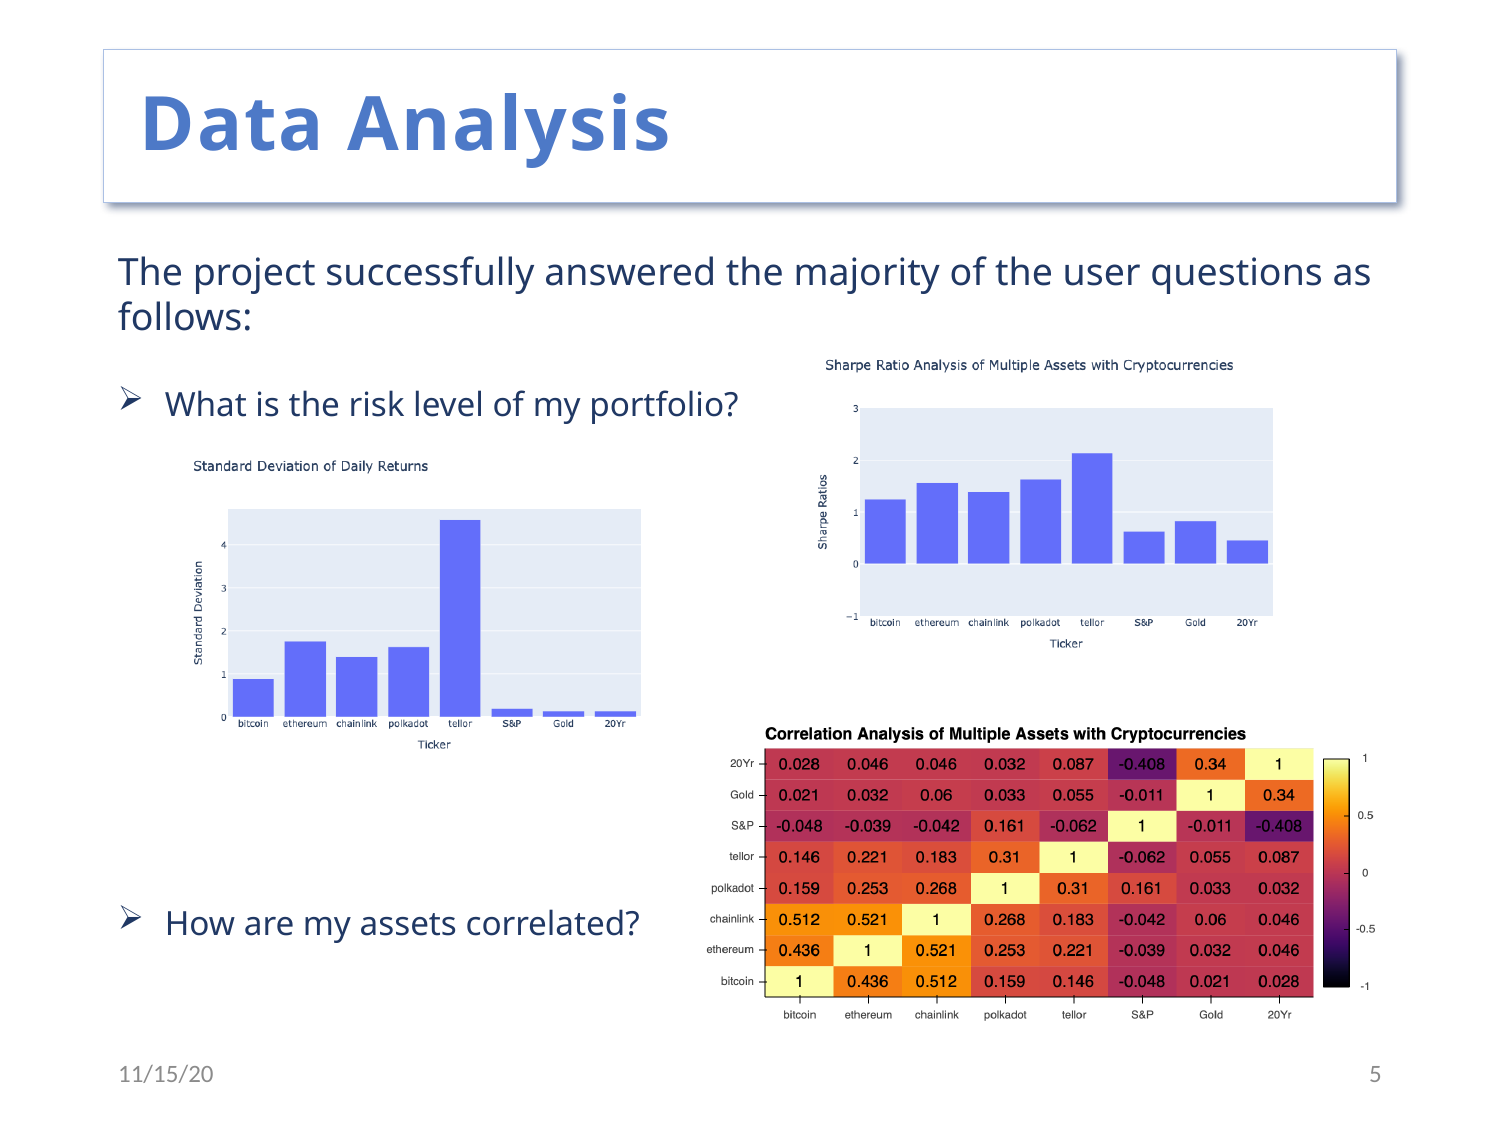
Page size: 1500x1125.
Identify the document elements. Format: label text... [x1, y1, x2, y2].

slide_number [103, 1042, 441, 1103]
slide_number 6 [1059, 1042, 1397, 1103]
picture [166, 432, 1417, 1021]
text_box The project successfully answered the majority of the user questions as follows: What is the risk level of my portfolio? How are my assets correlated? [103, 240, 1397, 1009]
text_box Data Analysis [103, 49, 1397, 203]
picture [798, 331, 1334, 677]
